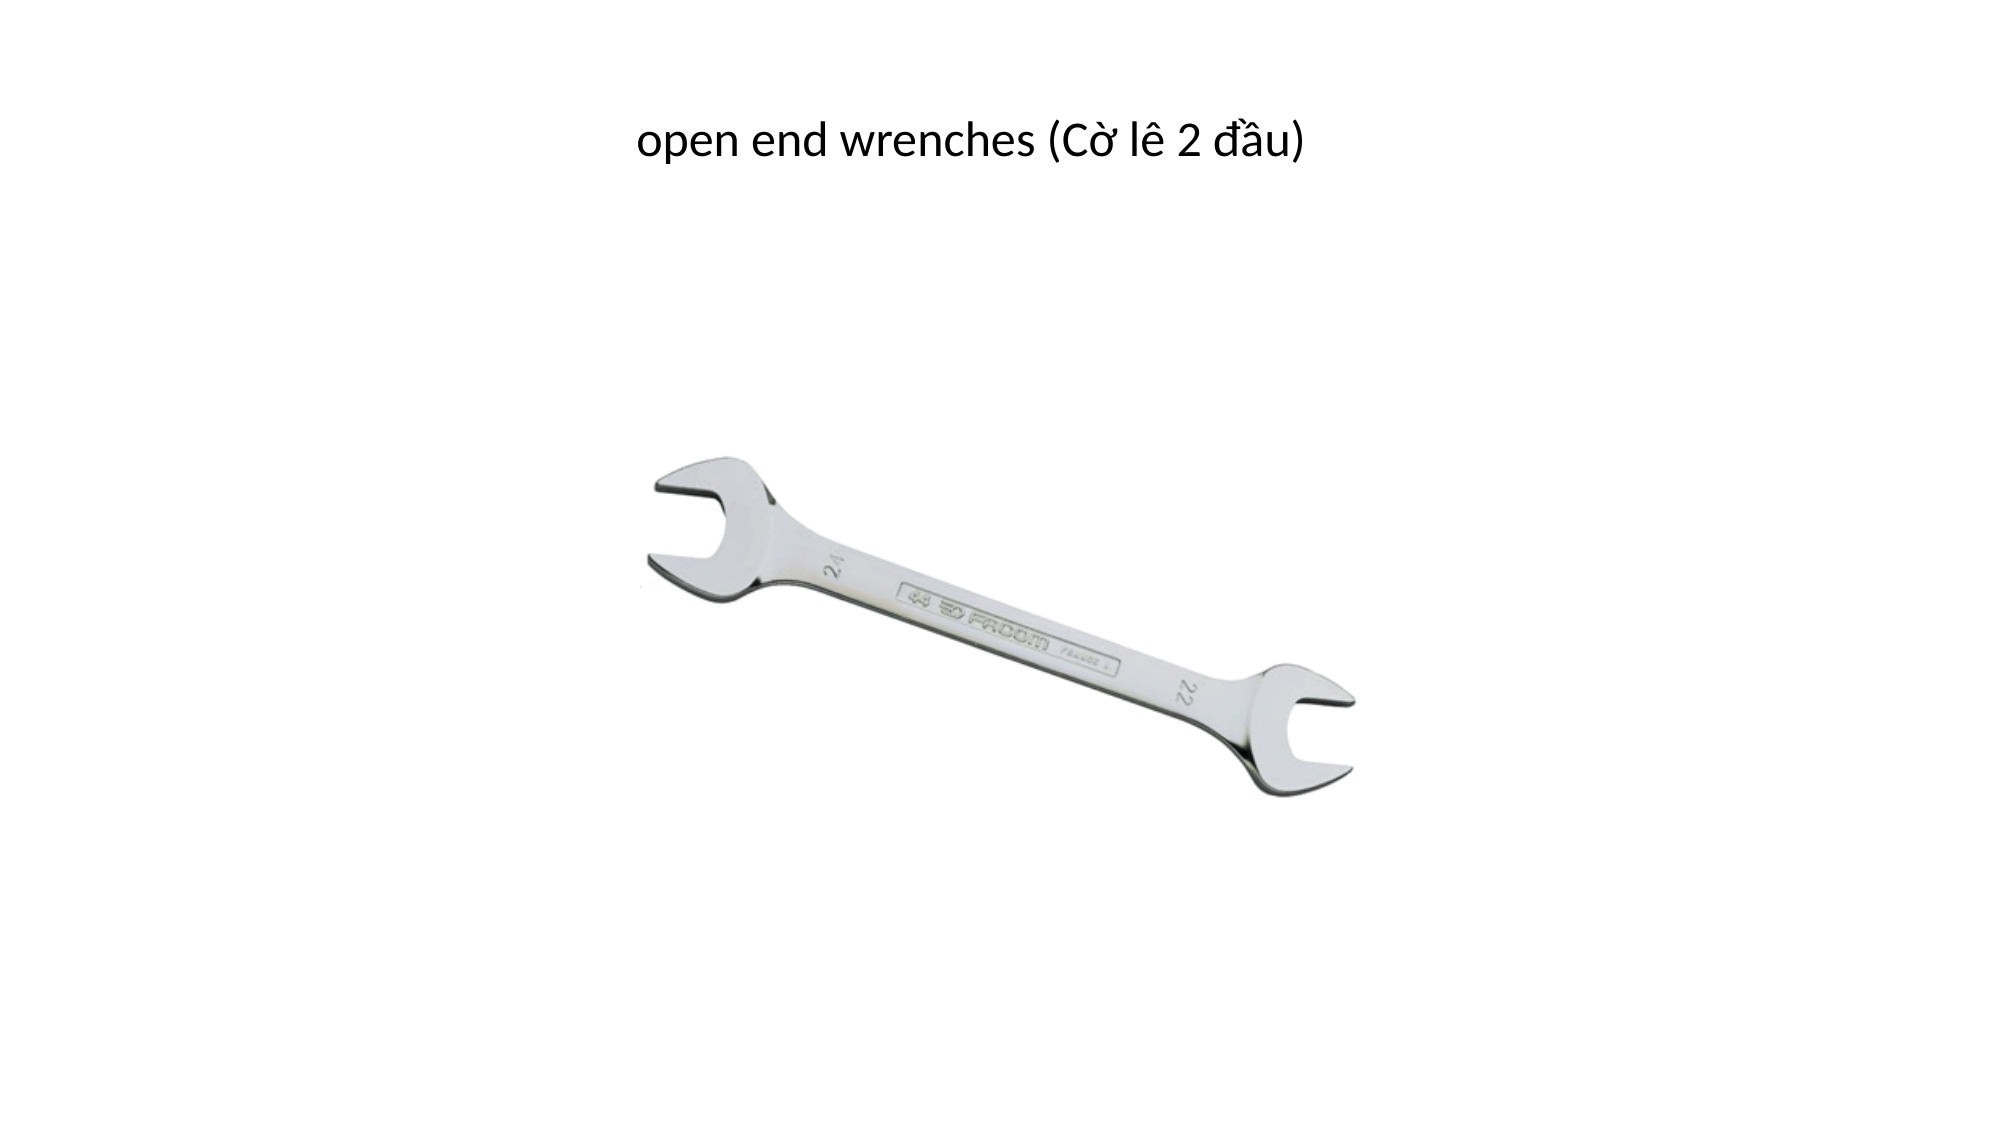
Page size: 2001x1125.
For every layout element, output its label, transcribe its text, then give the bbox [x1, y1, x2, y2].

subtitle open end wrenches (Cờ lê 2 đầu) [221, 105, 1722, 209]
picture [640, 361, 1360, 893]
